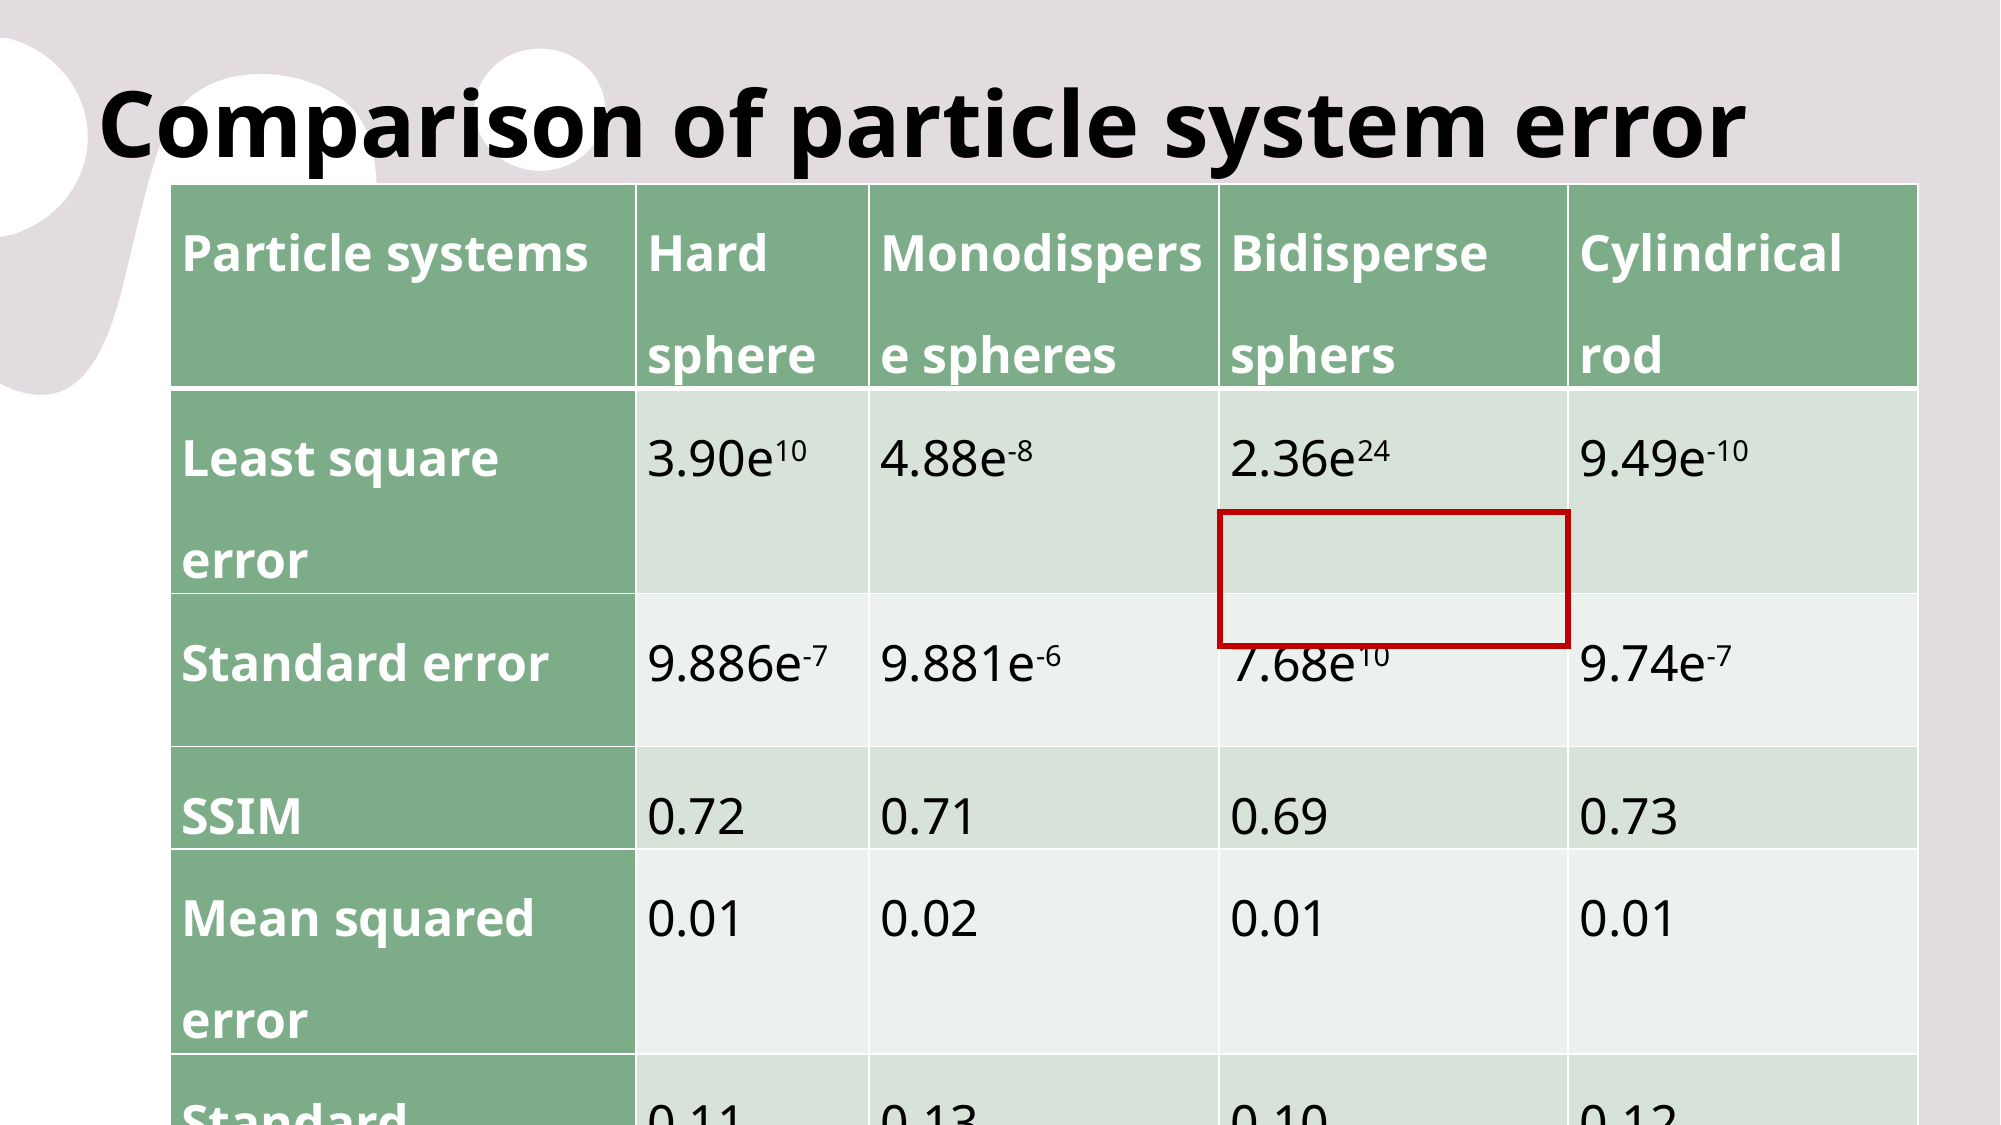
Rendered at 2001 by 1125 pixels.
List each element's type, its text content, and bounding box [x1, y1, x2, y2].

table_cell 0.73 [1569, 747, 1917, 848]
table_header Particle systems [171, 185, 635, 386]
text_box [1219, 511, 1569, 647]
title Comparison of particle system error [82, 19, 1830, 184]
table_cell 0.12 [1569, 1055, 1917, 1125]
table_cell 9.886e-7 [637, 594, 868, 746]
table_cell Mean squared error [171, 850, 635, 1053]
table_cell 4.88e-8 [870, 391, 1218, 593]
table_cell 3.90e10 [637, 391, 868, 593]
table_cell Least square error [171, 391, 635, 593]
table_cell Standard error [171, 594, 635, 746]
table_cell 0.01 [1569, 850, 1917, 1053]
table_cell 0.01 [1220, 850, 1567, 1053]
table_cell 0.01 [637, 850, 868, 1053]
table_cell 9.74e-7 [1569, 594, 1917, 746]
table_cell 0.10 [1220, 1055, 1567, 1125]
table_cell 9.49e-10 [1569, 391, 1917, 593]
table_cell 0.02 [870, 850, 1218, 1053]
table_header Hard sphere [637, 185, 868, 386]
table_cell 0.72 [637, 747, 868, 848]
table_cell SSIM [171, 747, 635, 848]
table_cell Standard deviation [171, 1055, 635, 1125]
table_cell 0.11 [637, 1055, 868, 1125]
table_cell 7.68e10 [1220, 647, 1567, 746]
table_cell 0.71 [870, 747, 1218, 848]
table_cell 0.13 [870, 1055, 1218, 1125]
table_cell 9.881e-6 [870, 594, 1218, 746]
table_cell 2.36e24 [1220, 391, 1567, 511]
table_cell 0.69 [1220, 747, 1567, 848]
table_header Cylindrical rod [1569, 185, 1917, 386]
table_header Monodisperse spheres [870, 185, 1218, 386]
table_header Bidisperse sphers [1220, 185, 1567, 386]
